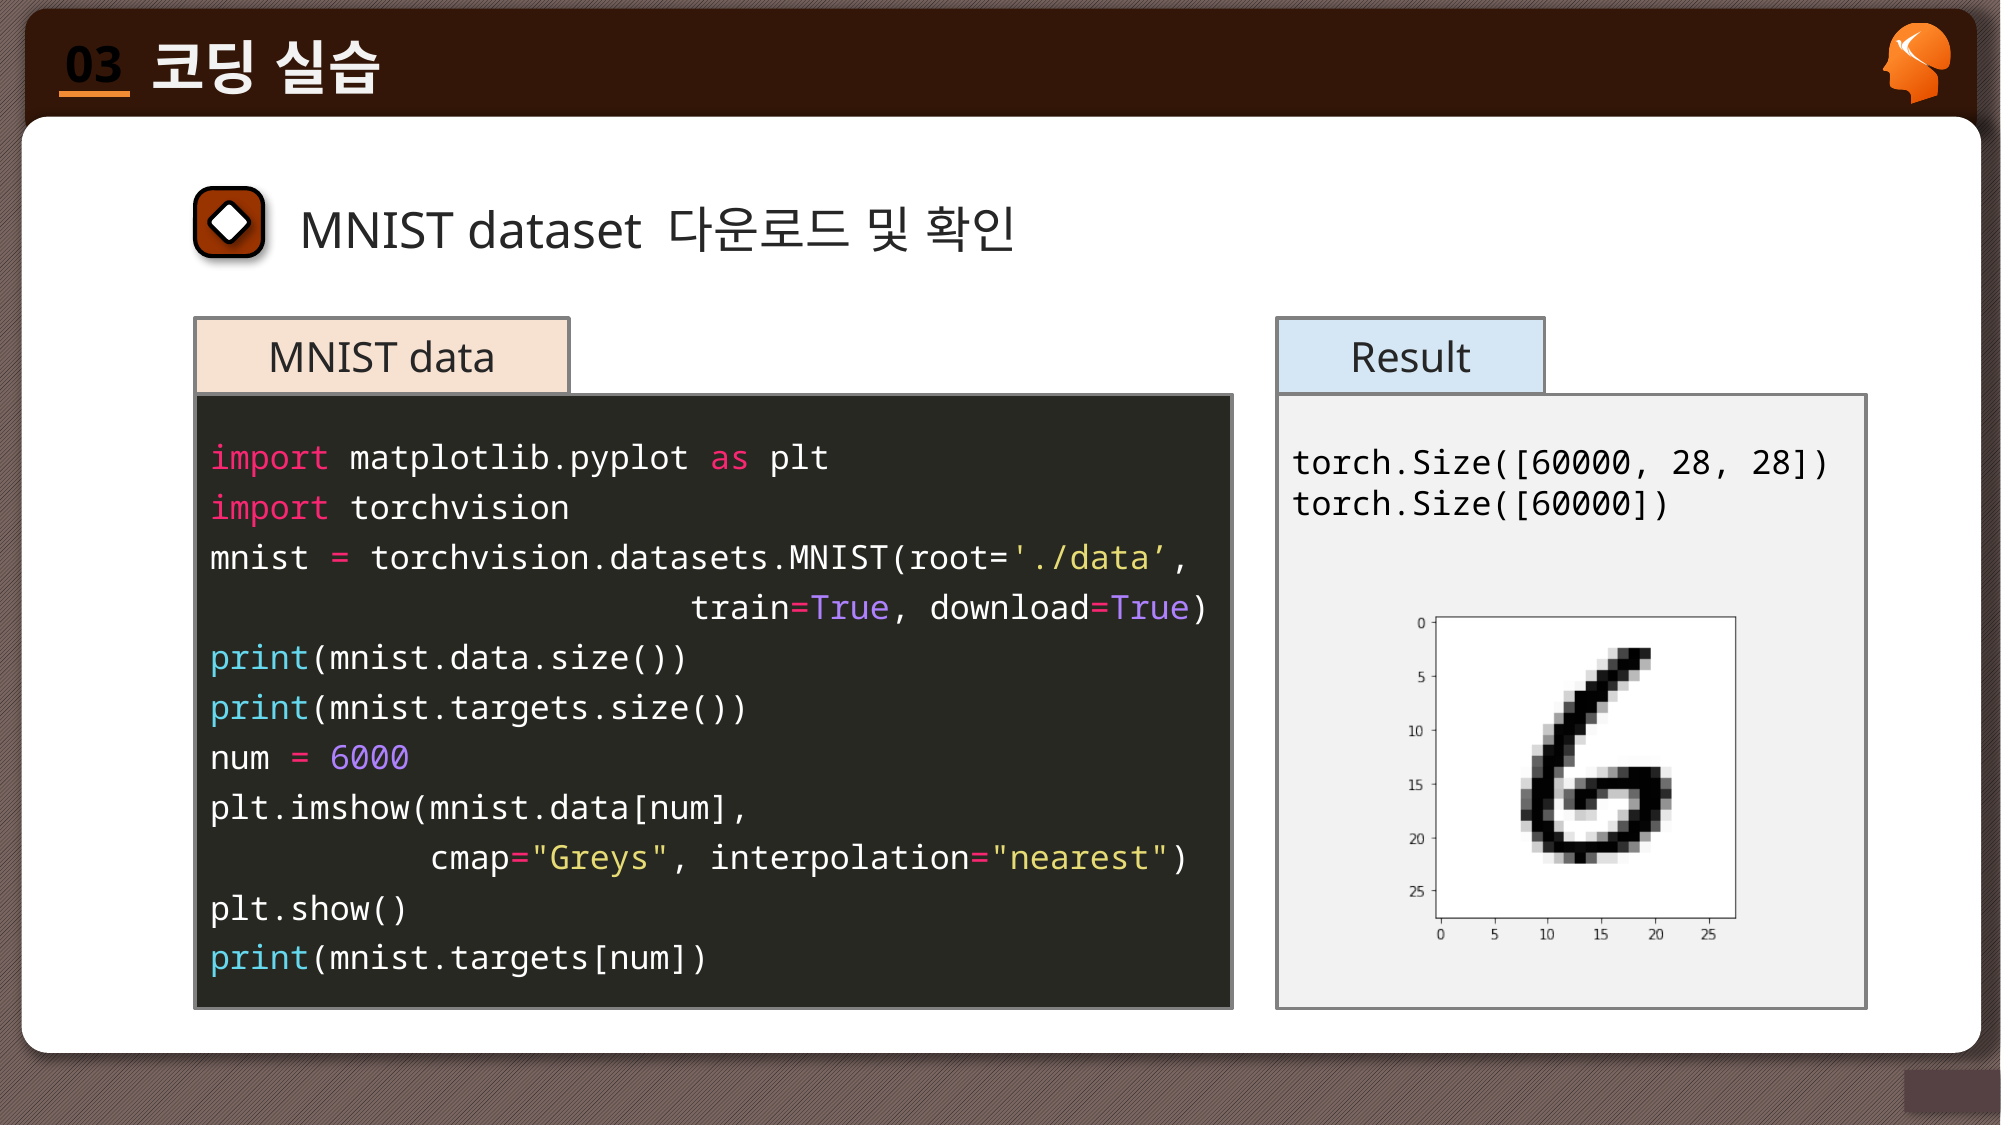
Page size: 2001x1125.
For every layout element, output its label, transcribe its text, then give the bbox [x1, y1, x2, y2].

text_box Result [1276, 317, 1545, 394]
text_box MNIST data [195, 317, 569, 394]
text_box MNIST dataset 다운로드 및 확인 [289, 188, 1509, 268]
text_box torch.Size([60000, 28, 28]) torch.Size([60000]) [1276, 394, 1866, 1009]
picture [1880, 23, 1954, 107]
text_box import matplotlib.pyplot as plt import torchvision mnist = torchvision.datasets.MNIST(root='./data’, train=True, download=True) print(mnist.data.size()) print(mnist.targets.size()) num = 6000 plt.imshow(mnist.data[num], cmap="Greys", interpolation="nearest") plt.show() print(mnist.targets[num]) [195, 394, 1232, 1009]
picture [1398, 608, 1745, 951]
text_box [195, 188, 264, 257]
